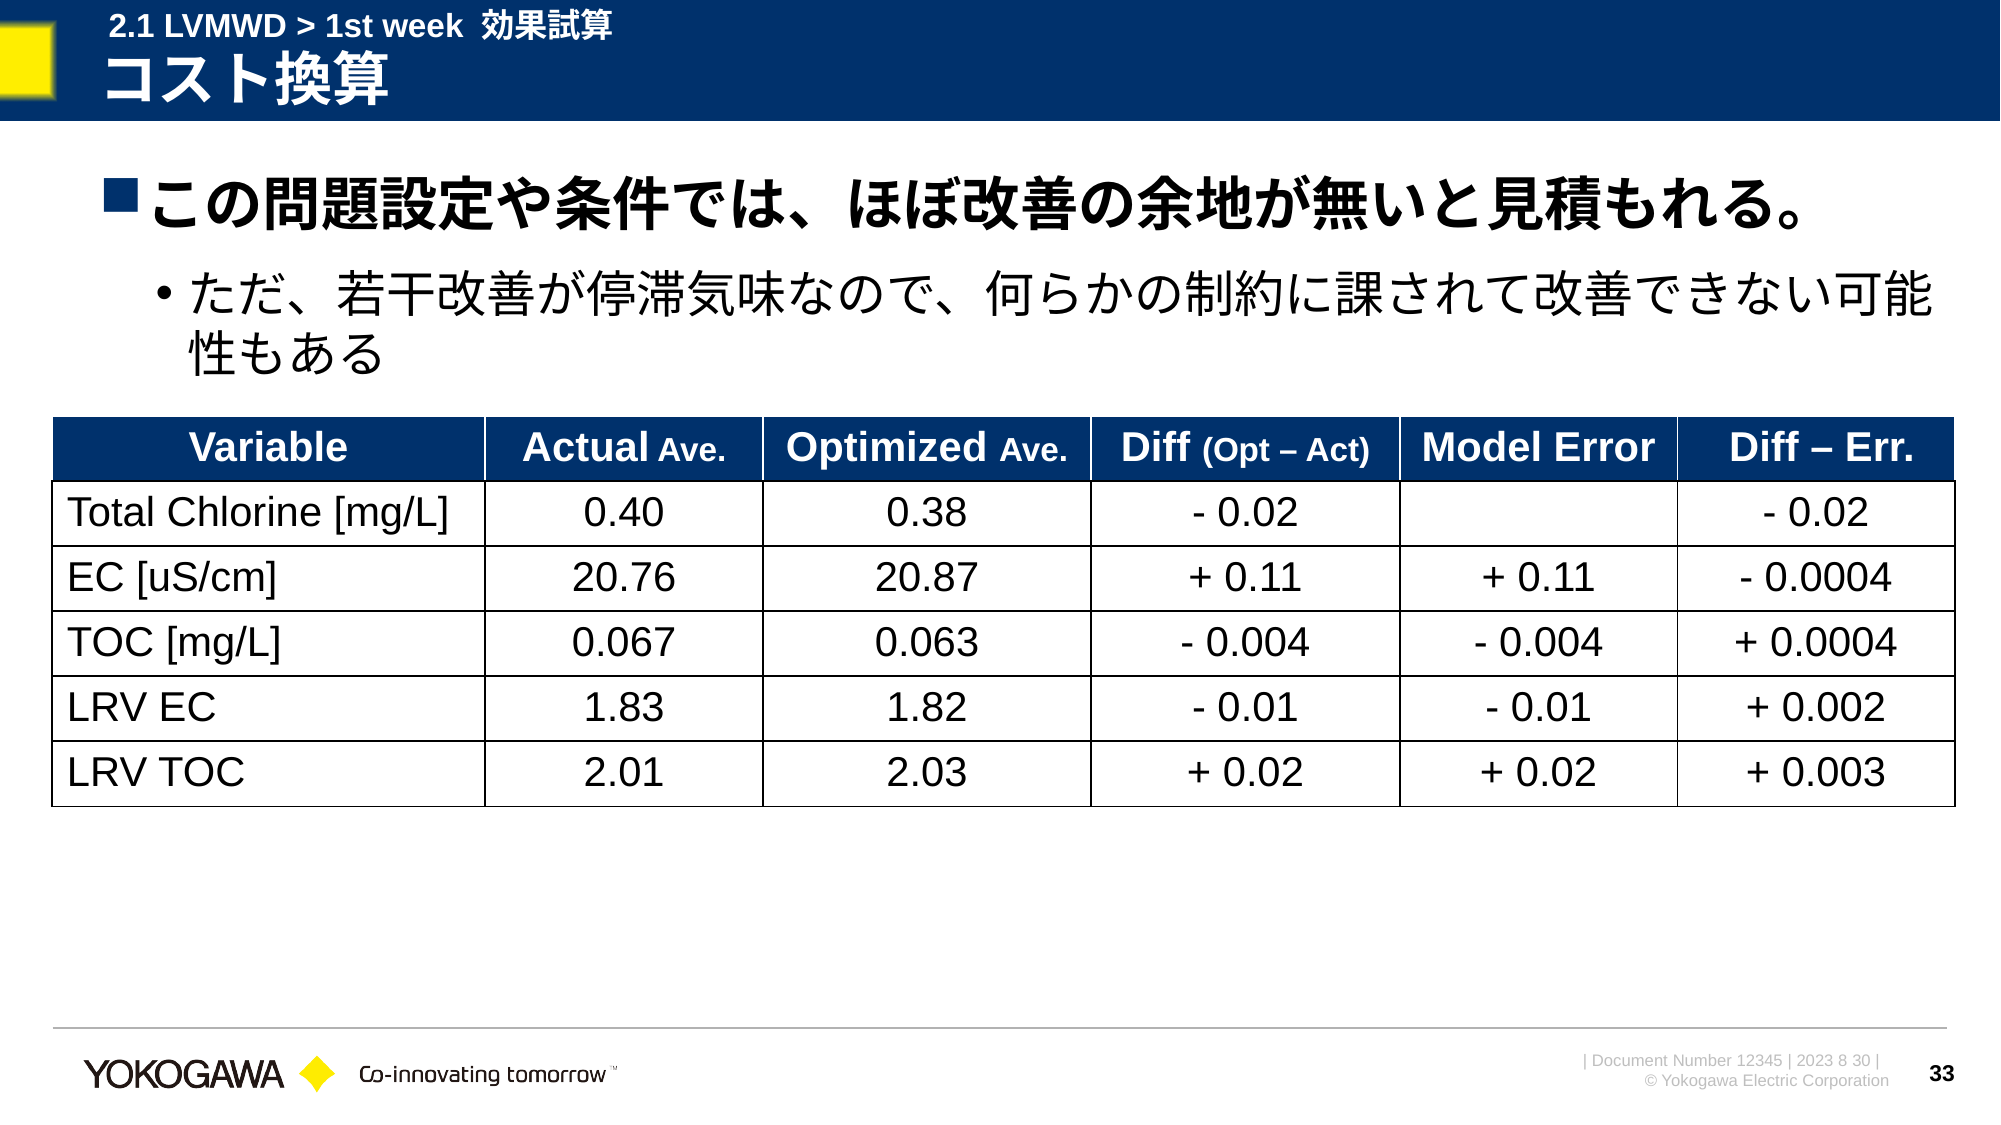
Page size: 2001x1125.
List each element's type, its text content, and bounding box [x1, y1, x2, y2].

table_cell 20.87 [764, 547, 1090, 610]
table_cell LRV EC [53, 677, 484, 740]
table_header Diff – Err. [1678, 417, 1954, 480]
table_cell + 0.002 [1678, 677, 1954, 740]
table_cell 2.01 [486, 742, 762, 806]
table_cell TOC [mg/L] [53, 612, 484, 675]
table_header Diff (Opt – Act) [1092, 417, 1399, 480]
table_cell - 0.01 [1401, 677, 1677, 740]
table_cell + 0.0004 [1678, 612, 1954, 675]
table_header Variable [53, 417, 484, 480]
text_box 2.1 LVMWD > 1st week 効果試算 [93, 0, 698, 52]
table_cell LRV TOC [53, 742, 484, 806]
table_cell 1.82 [764, 677, 1090, 740]
picture [0, 6, 69, 115]
text_box この問題設定や条件では、ほぼ改善の余地が無いと見積もれる。 ただ、若干改善が停滞気味なので、何らかの制約に課されて改善できない可能性もある [84, 167, 1970, 257]
table_cell [1401, 482, 1677, 545]
table_cell + 0.11 [1401, 547, 1677, 610]
table_cell - 0.004 [1092, 612, 1399, 675]
table_cell 20.76 [486, 547, 762, 610]
table_cell 1.83 [486, 677, 762, 740]
table_cell 0.067 [486, 612, 762, 675]
table_cell + 0.11 [1092, 547, 1399, 610]
table_cell + 0.003 [1678, 742, 1954, 806]
table_cell 0.40 [486, 482, 762, 545]
table_cell 0.063 [764, 612, 1090, 675]
table_cell Total Chlorine [mg/L] [53, 482, 484, 545]
title コスト換算 [84, 39, 1955, 125]
table_cell EC [uS/cm] [53, 547, 484, 610]
table_cell - 0.0004 [1678, 547, 1954, 610]
slide_number 33 [1904, 1042, 1970, 1103]
table_cell - 0.004 [1401, 612, 1677, 675]
table_cell - 0.01 [1092, 677, 1399, 740]
table_cell - 0.02 [1092, 482, 1399, 545]
table_cell 0.38 [764, 482, 1090, 545]
table_cell + 0.02 [1092, 742, 1399, 806]
table_header Model Error [1401, 417, 1677, 480]
table_header Actual Ave. [486, 417, 762, 480]
table_header Optimized Ave. [764, 417, 1090, 480]
picture [83, 1055, 617, 1093]
table_cell 2.03 [764, 742, 1090, 806]
table_cell + 0.02 [1401, 742, 1677, 806]
table_cell - 0.02 [1678, 482, 1954, 545]
